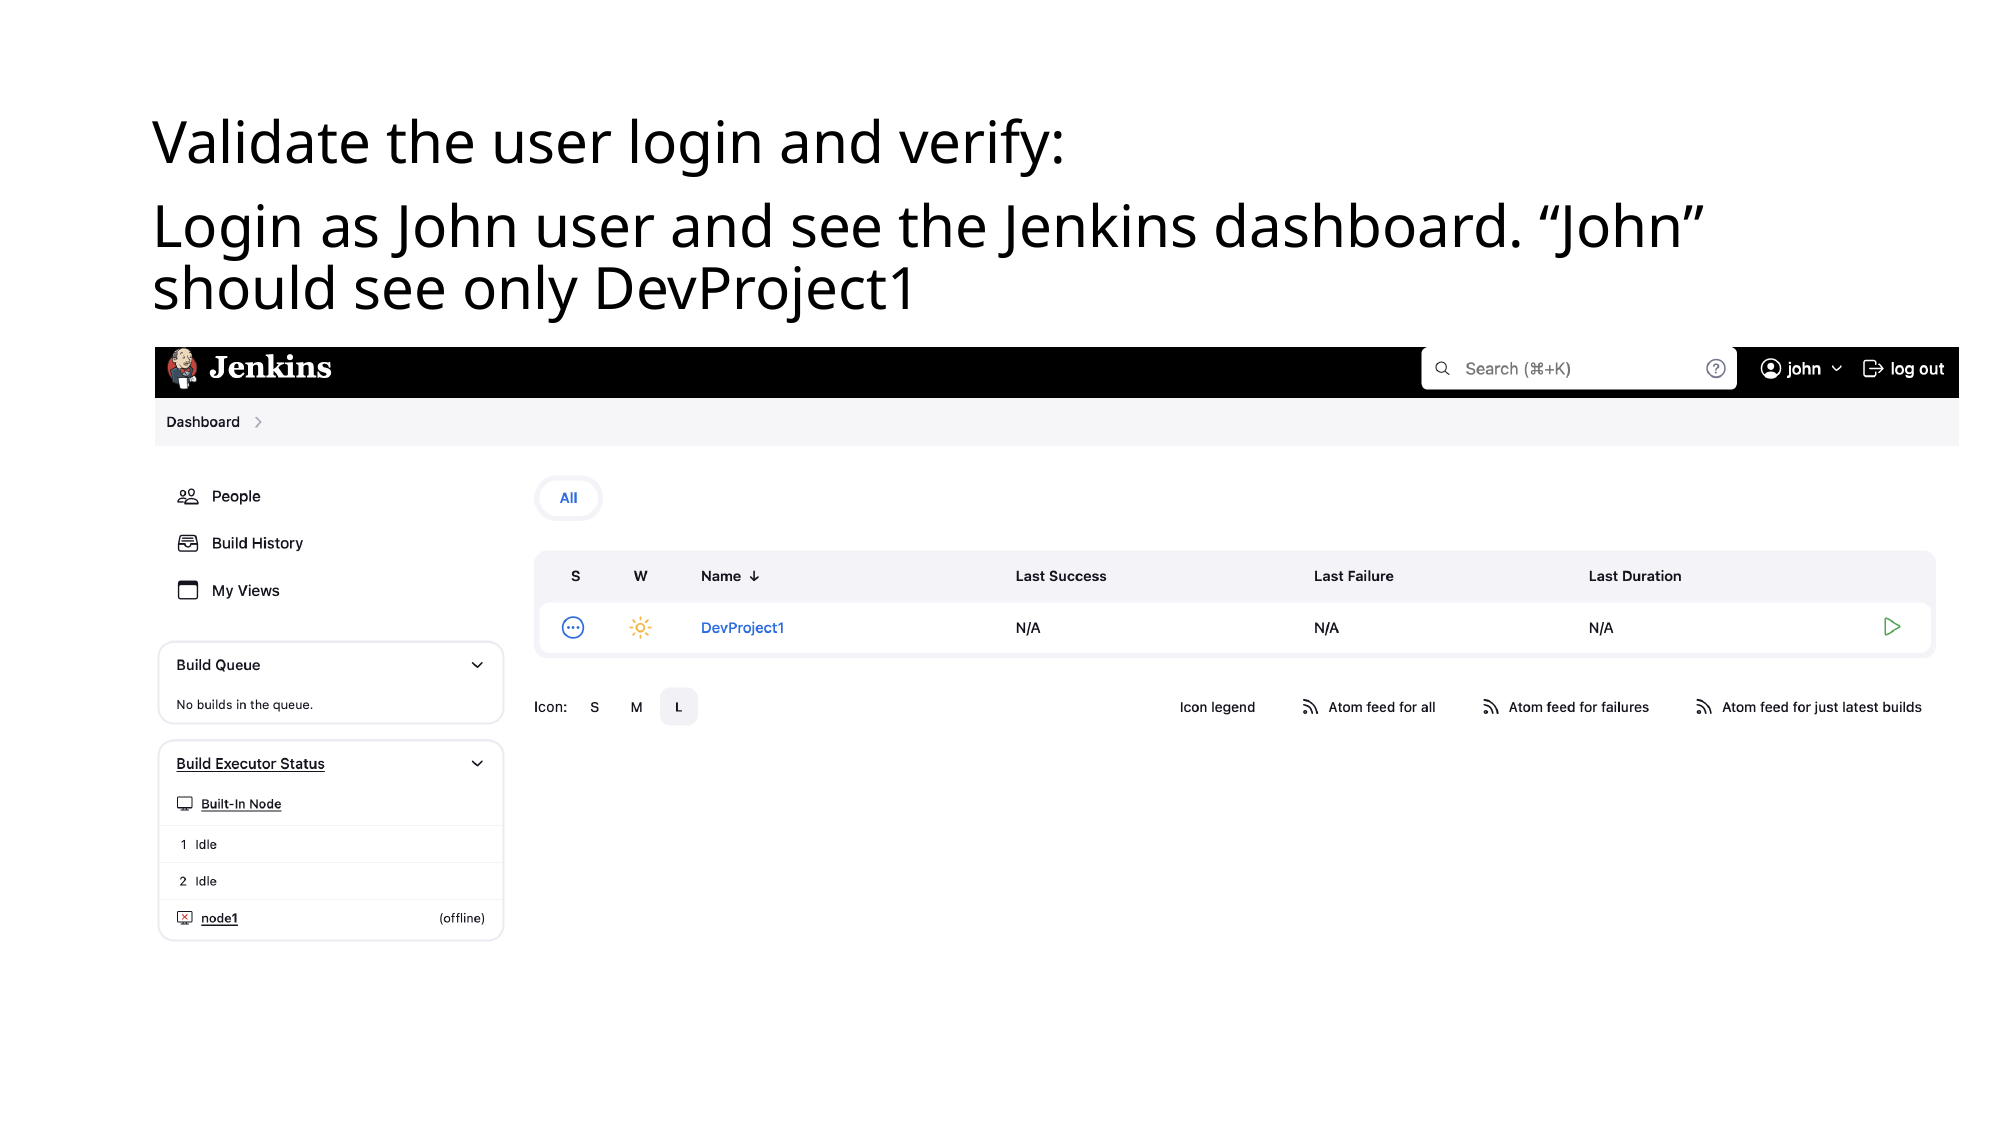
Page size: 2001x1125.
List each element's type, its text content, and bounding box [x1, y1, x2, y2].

list Validate the user login and verify: Login as John user and see the Jenkins dashboard. “John” should see only DevProject1 [137, 105, 1863, 1014]
picture [155, 347, 1959, 956]
